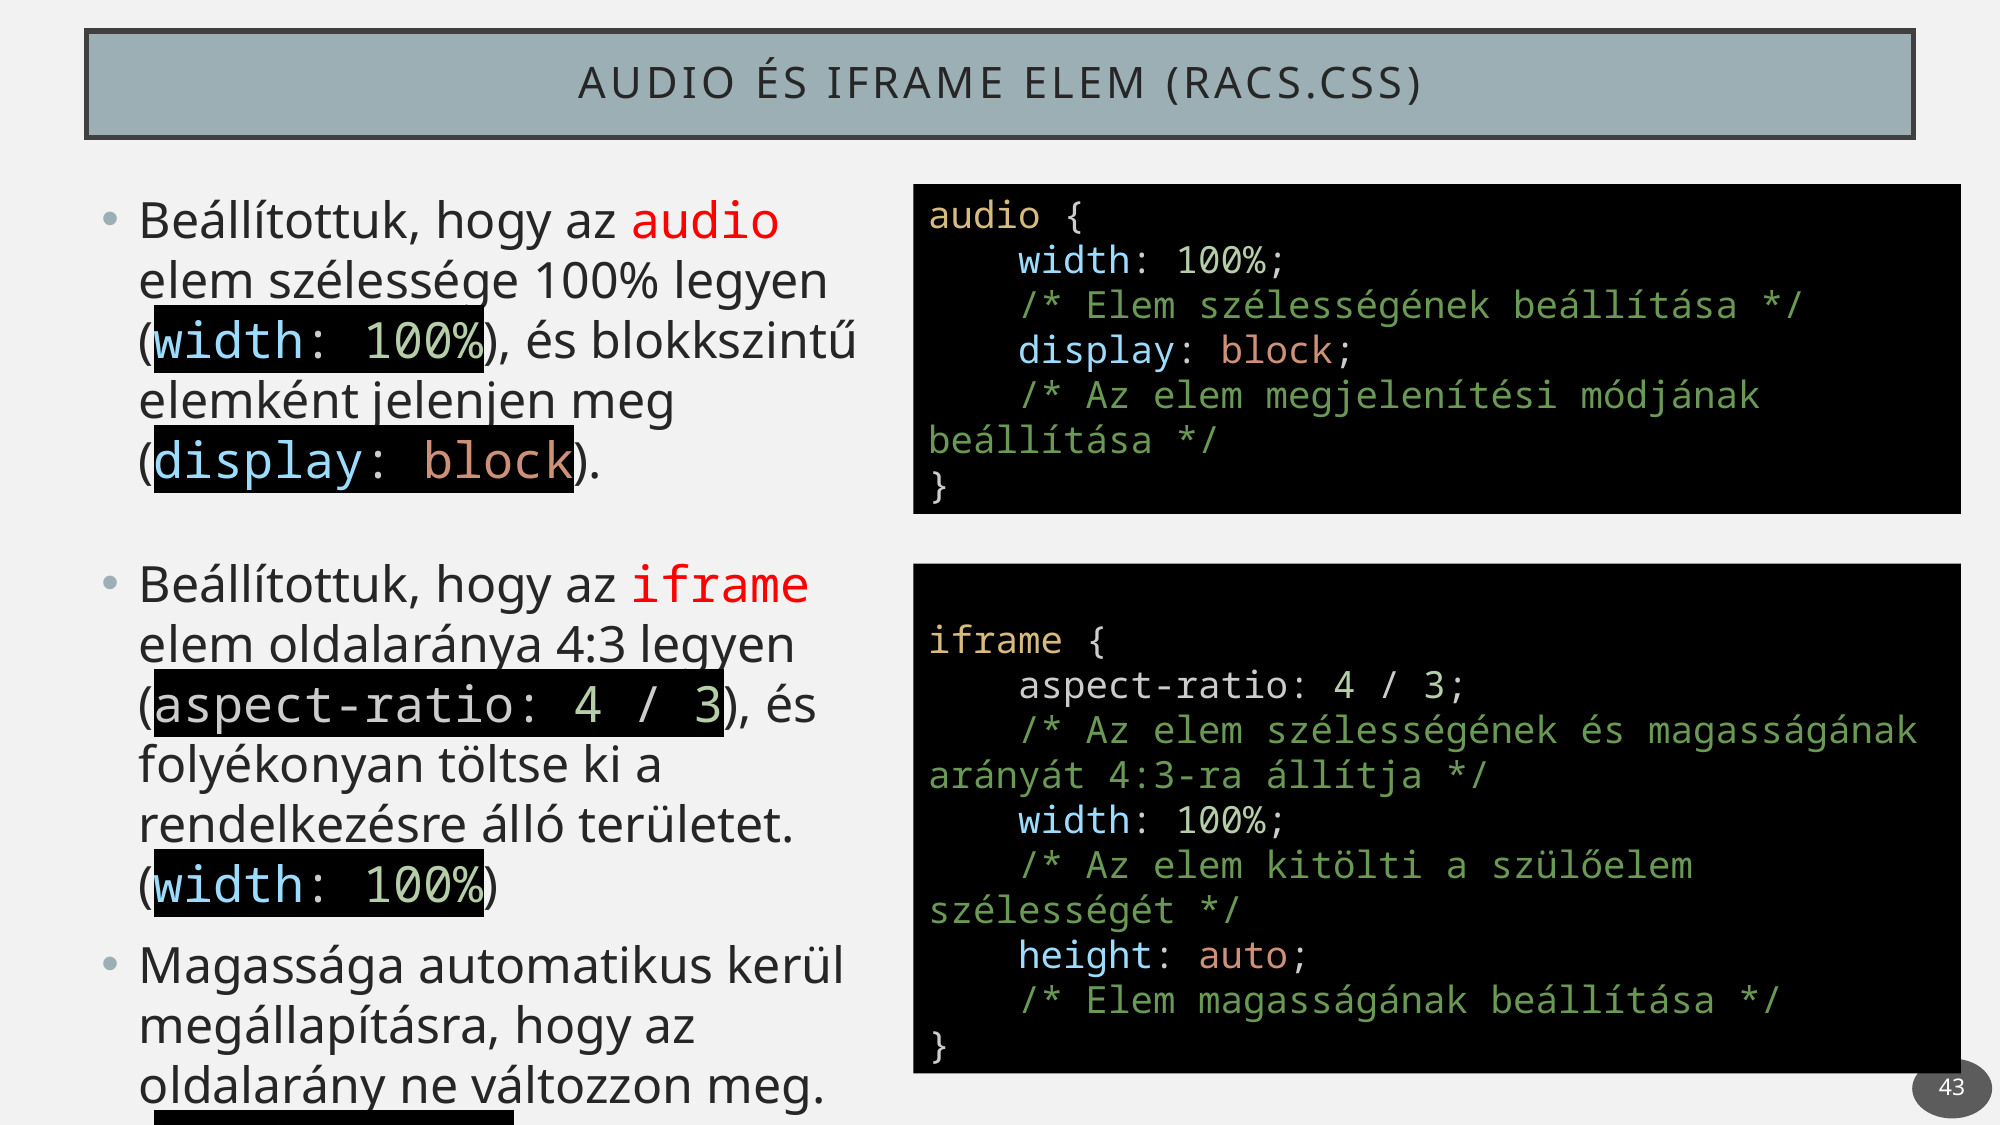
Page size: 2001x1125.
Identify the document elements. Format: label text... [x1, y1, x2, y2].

title Audio és iframe elem (racs.css) [84, 28, 1916, 140]
text_box Beállítottuk, hogy az iframe elem oldalaránya 4:3 legyen (aspect-ratio: 4 / 3), és folyékonyan töltse ki a rendelkezésre álló területet. (width: 100%) Magassága automatikus kerül megállapításra, hogy az oldalarány ne változzon meg. (height: auto) [86, 544, 894, 1119]
slide_number 43 [1912, 1059, 1993, 1119]
list Beállítottuk, hogy az audio elem szélessége 100% legyen (width: 100%), és blokkszintű elemként jelenjen meg (display: block). [86, 181, 894, 518]
text_box iframe { aspect-ratio: 4 / 3; /* Az elem szélességének és magasságának arányát 4:3-ra állítja */ width: 100%; /* Az elem kitölti a szülőelem szélességét */ height: auto; /* Elem magasságának beállítása */ } [913, 563, 1961, 1074]
text_box audio { width: 100%; /* Elem szélességének beállítása */ display: block; /* Az elem megjelenítési módjának beállítása */ } [913, 184, 1961, 514]
